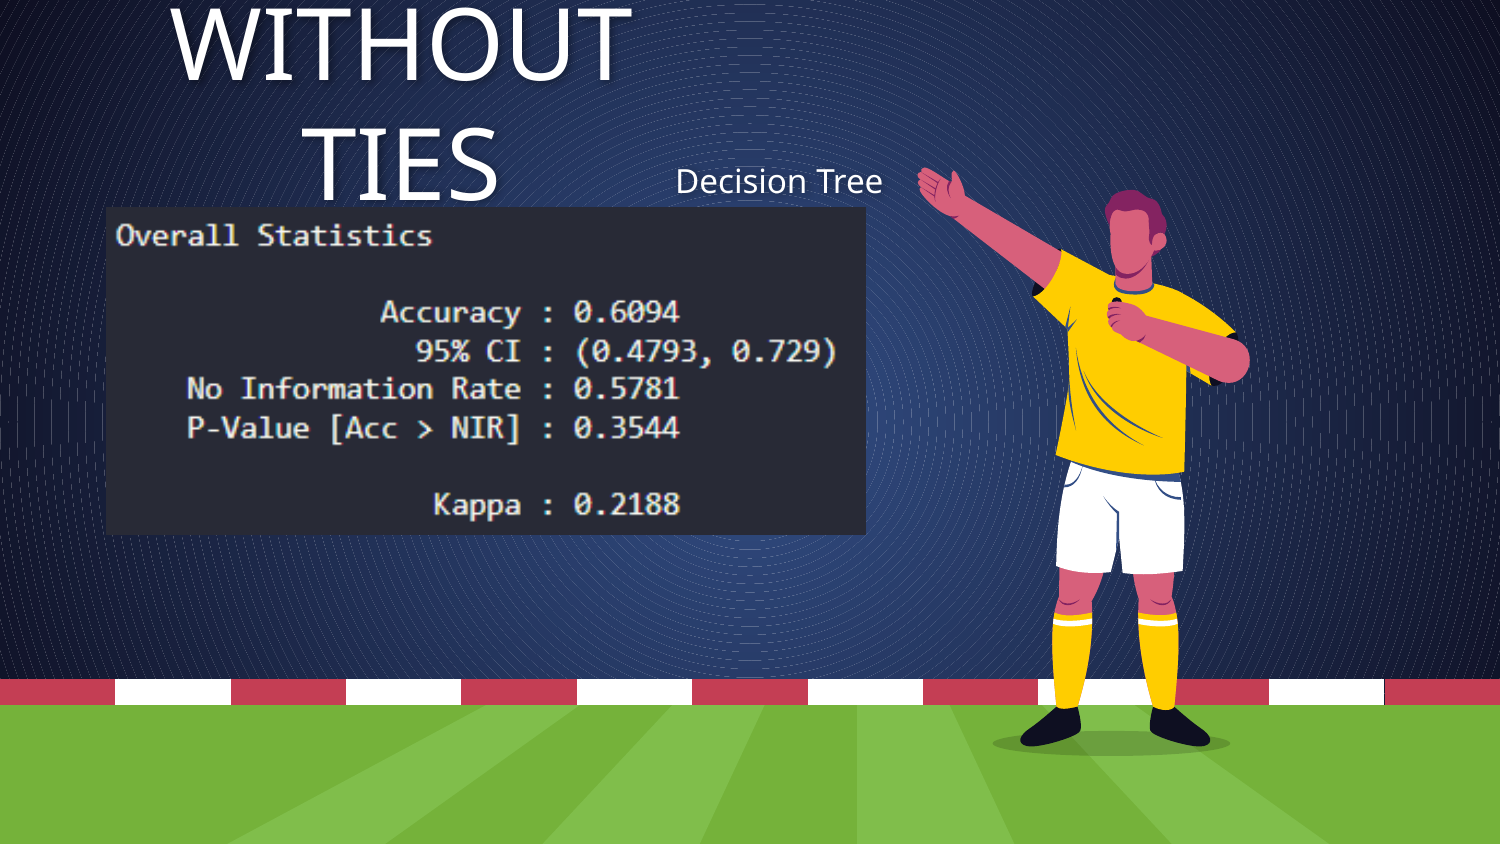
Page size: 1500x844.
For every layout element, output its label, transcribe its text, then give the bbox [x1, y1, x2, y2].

picture [106, 207, 866, 535]
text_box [915, 167, 1260, 757]
text_box WITHOUT TIES [107, 0, 696, 201]
text_box Decision Tree [381, 108, 1178, 251]
